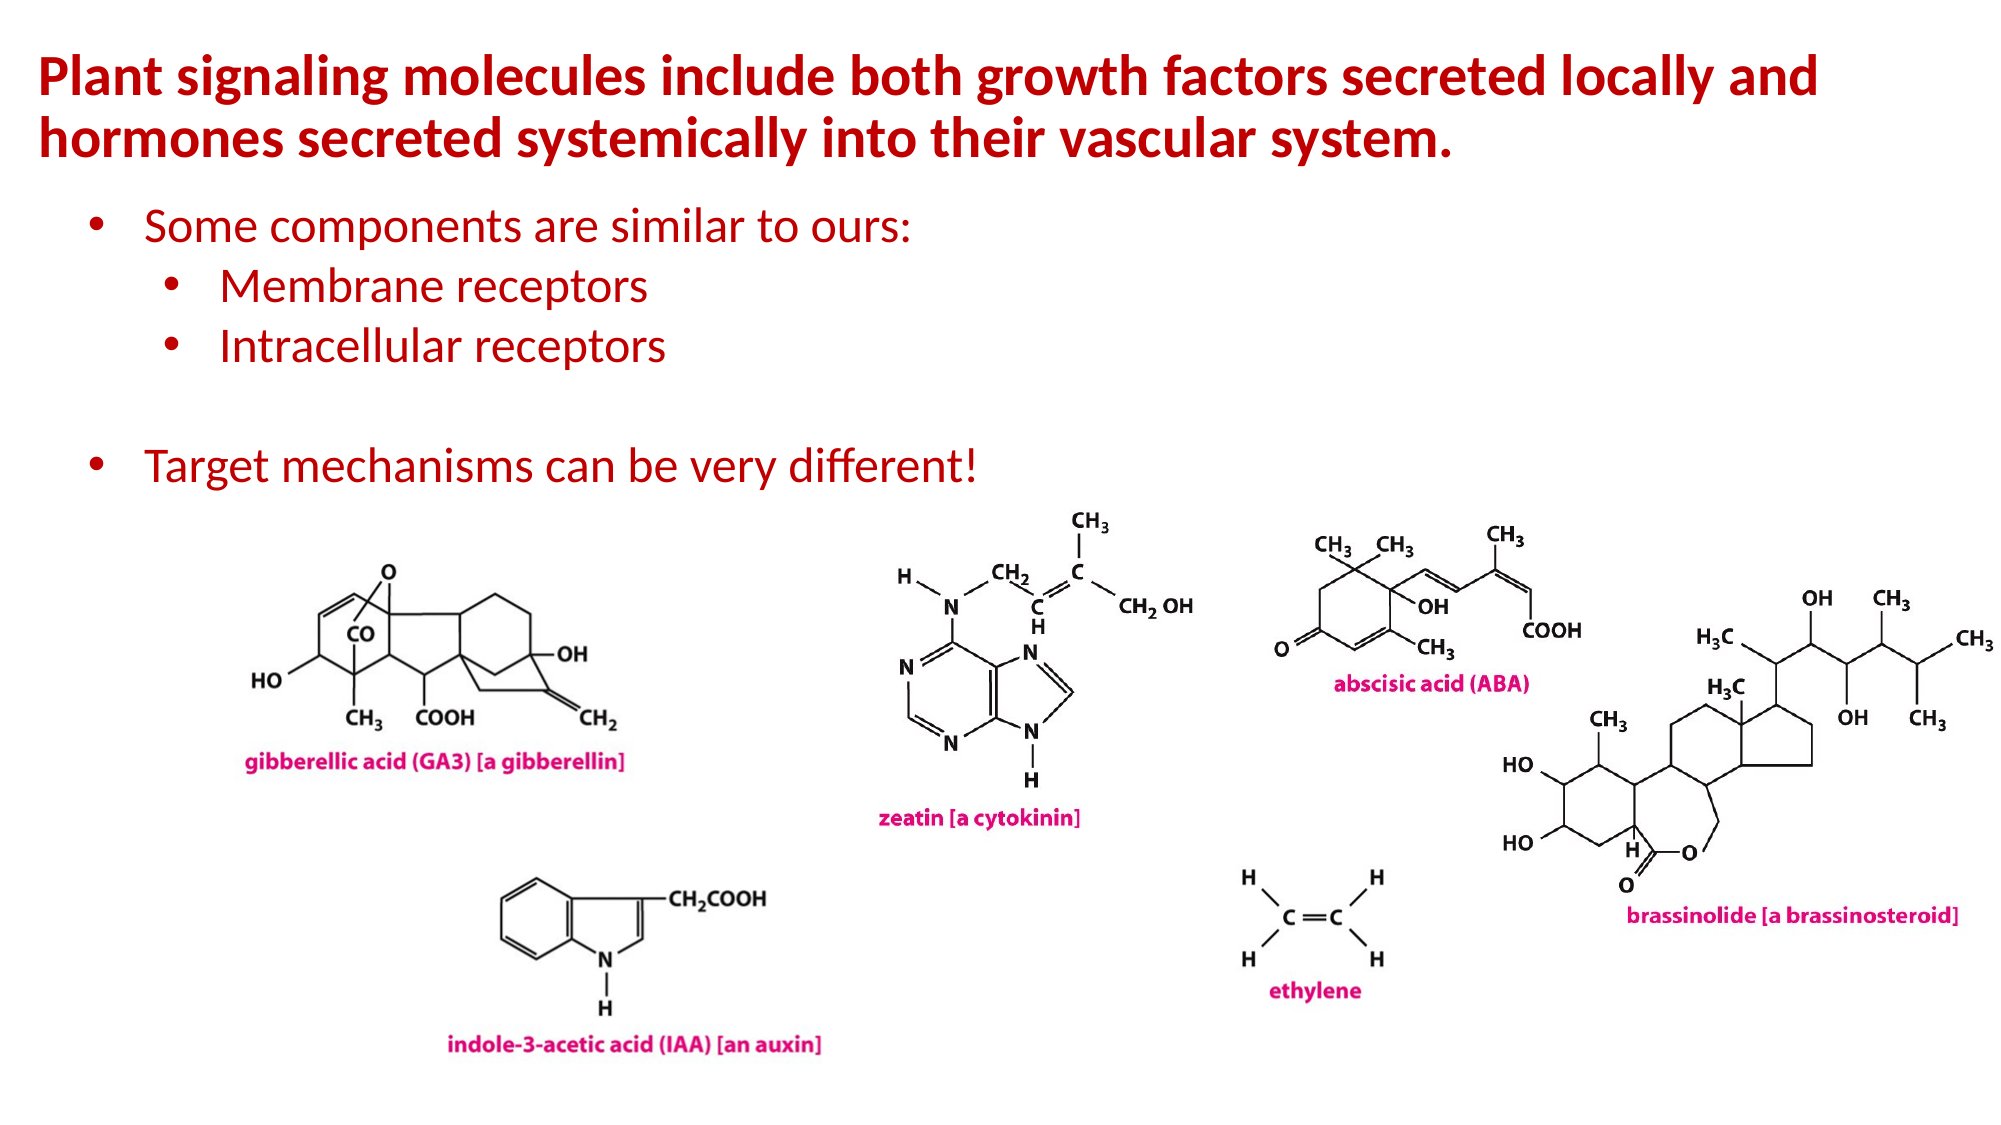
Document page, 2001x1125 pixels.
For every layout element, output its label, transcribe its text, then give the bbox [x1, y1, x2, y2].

picture [441, 837, 836, 1071]
text_box Some components are similar to ours: Membrane receptors Intracellular receptors Target mechanisms can be very different! [72, 185, 1005, 504]
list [835, 503, 2000, 942]
picture [234, 554, 640, 787]
picture [1210, 837, 1418, 1018]
title Plant signaling molecules include both growth factors secreted locally and hormones secreted systemically into their vascular system. [23, 30, 1849, 185]
